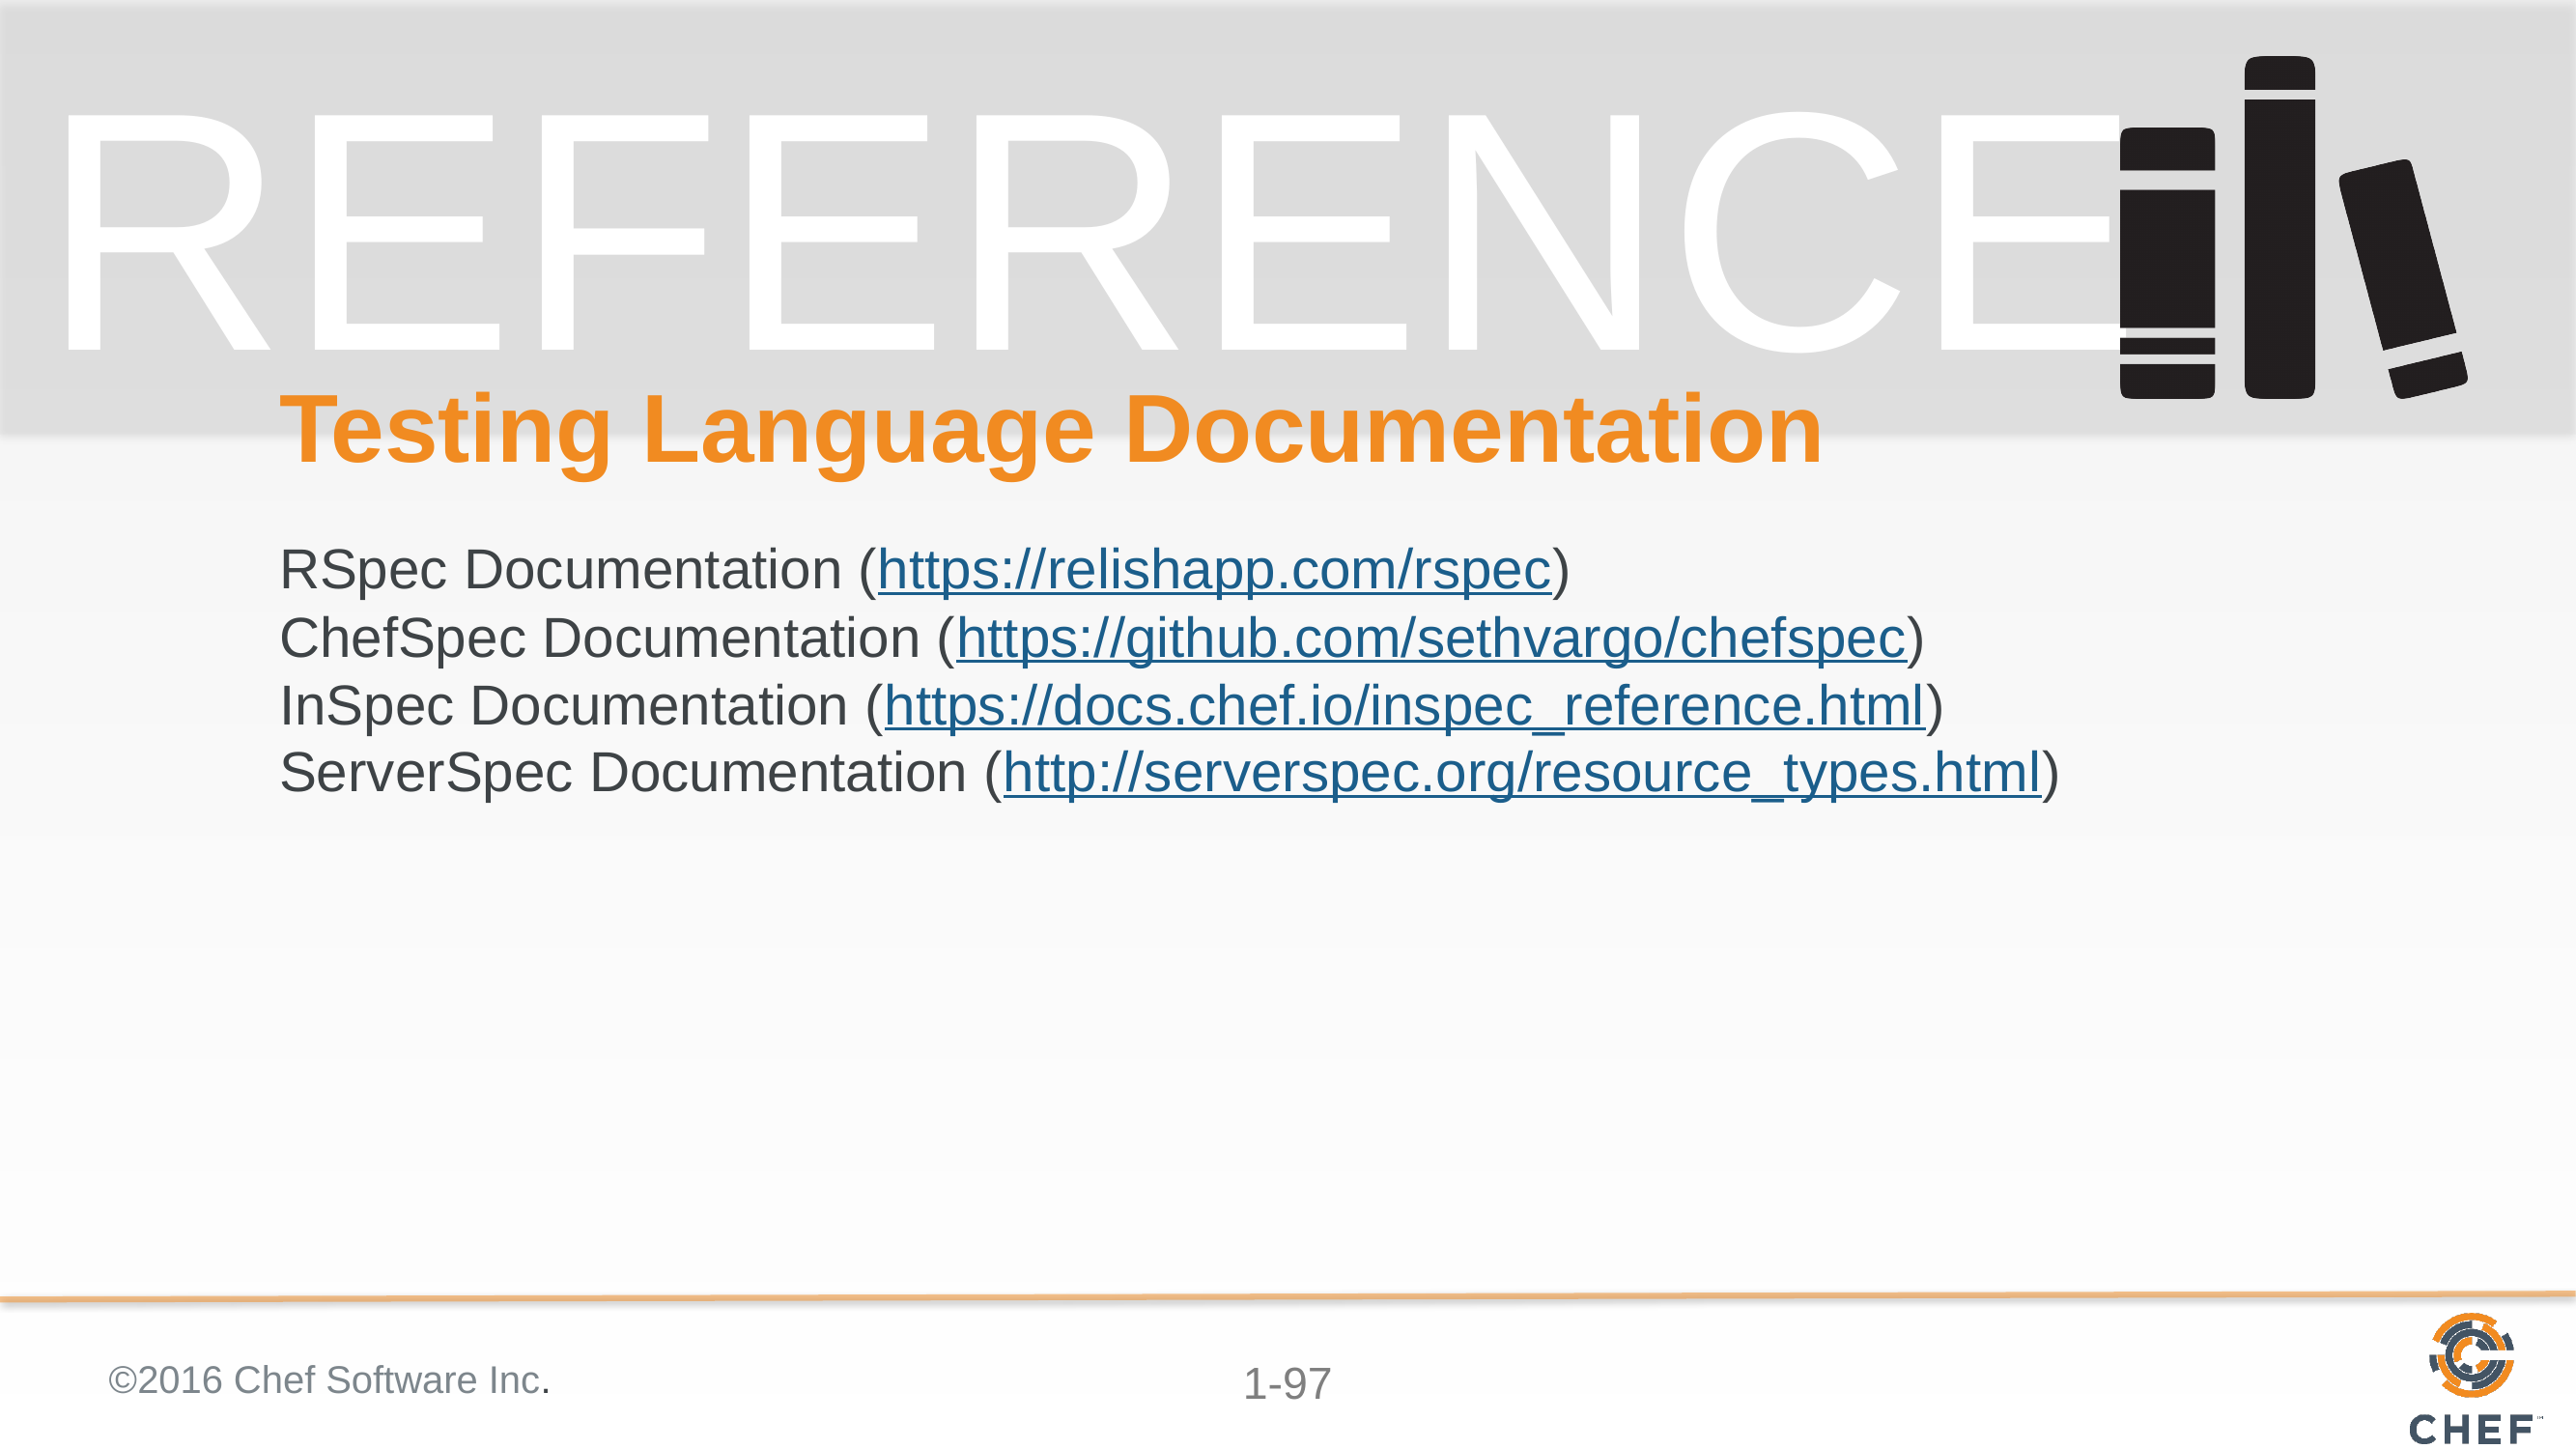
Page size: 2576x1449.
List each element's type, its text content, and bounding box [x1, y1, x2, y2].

subtitle RSpec Documentation (https://relishapp.com/rspec) ChefSpec Documentation (https://github.com/sethvargo/chefspec) InSpec Documentation (https://docs.chef.io/inspec_reference.html) ServerSpec Documentation (http://serverspec.org/resource_types.html) [265, 518, 2217, 1049]
picture [2399, 1297, 2551, 1449]
picture [2120, 51, 2468, 399]
title Testing Language Documentation [265, 363, 2217, 499]
